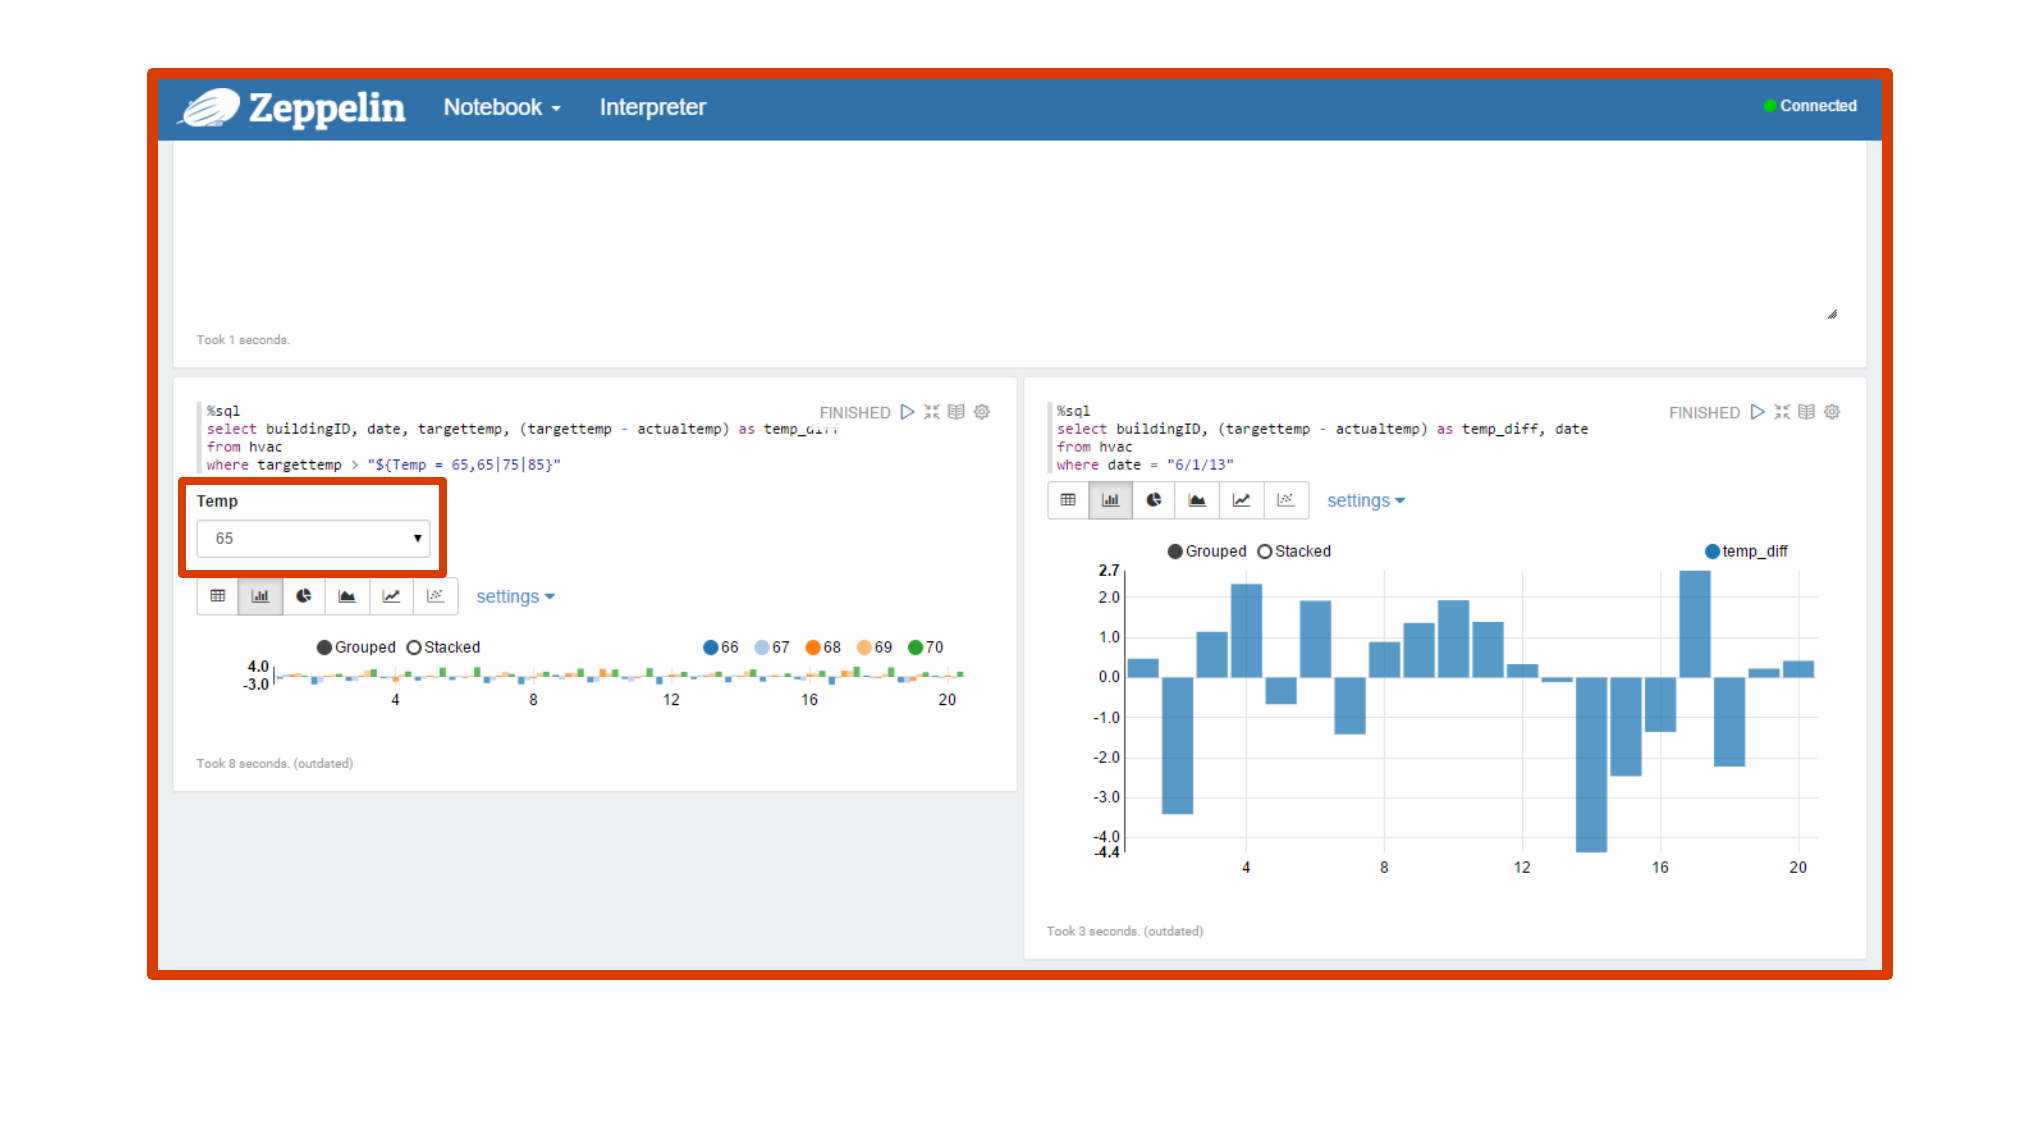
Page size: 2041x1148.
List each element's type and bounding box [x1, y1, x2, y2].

picture [157, 78, 1883, 971]
